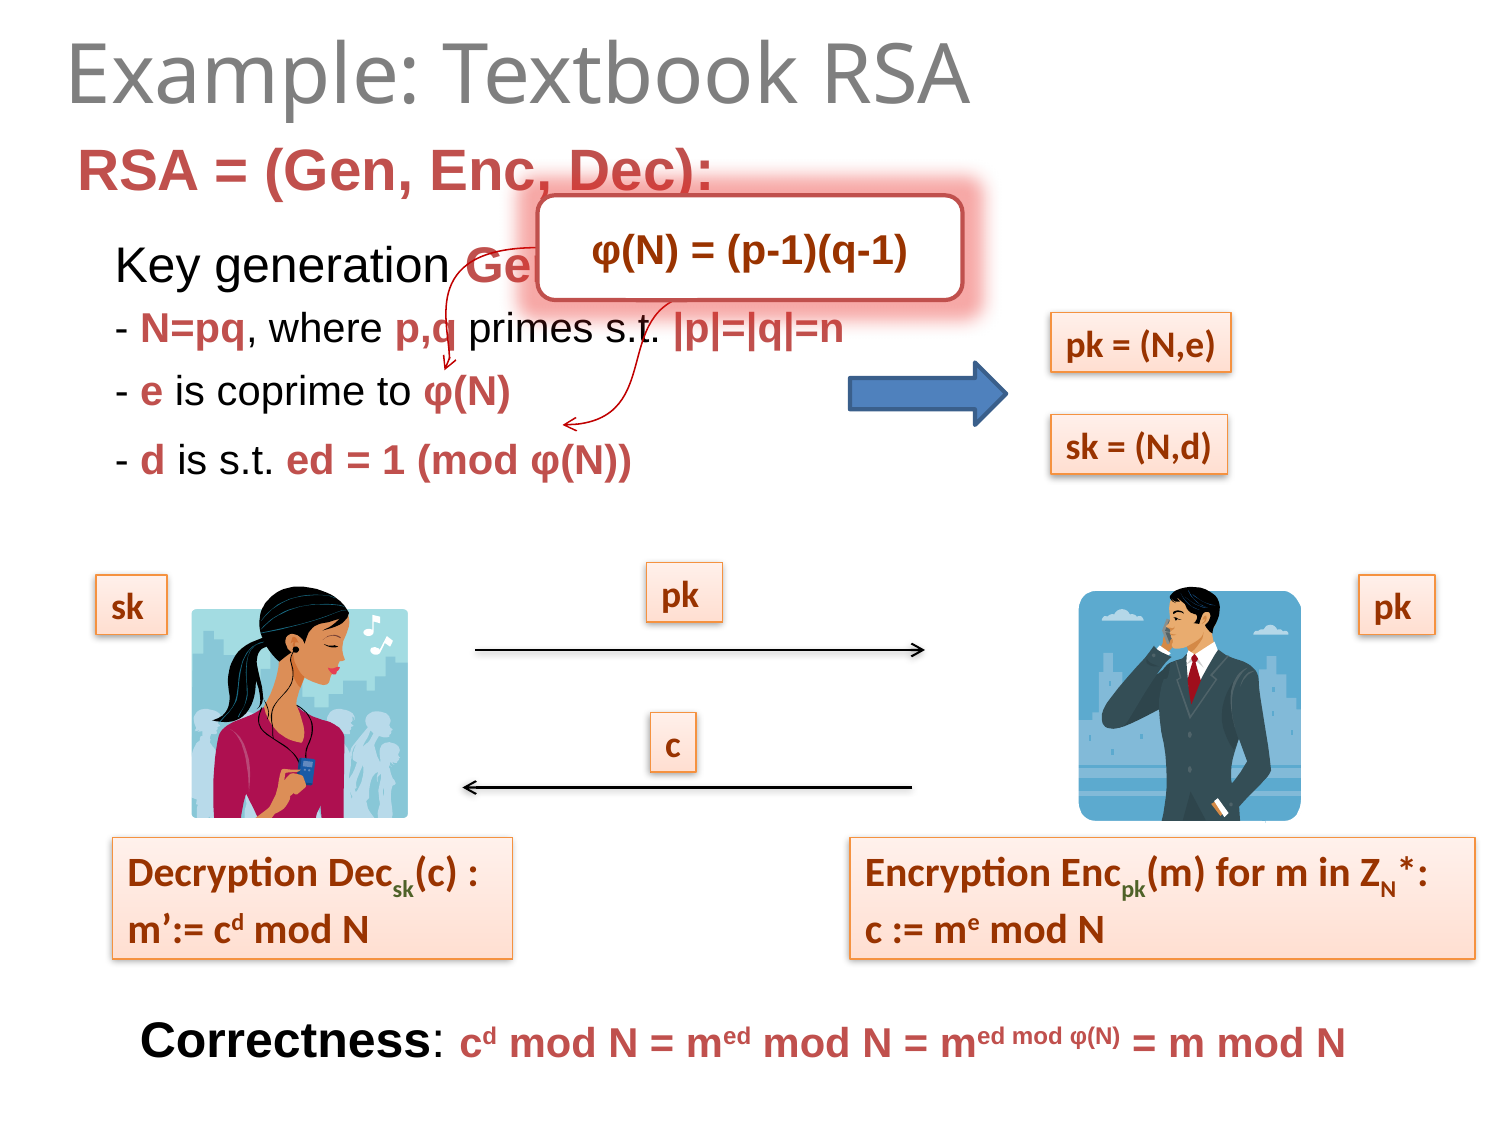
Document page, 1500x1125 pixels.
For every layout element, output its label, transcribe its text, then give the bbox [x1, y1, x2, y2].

text_box pk [543, 316, 566, 326]
text_box Example: Textbook RSA [50, 12, 1450, 128]
text_box Encryption Encpk(m) for m in ZN*: c := me mod N [849, 837, 1476, 960]
text_box φ(N) = (p-1)(q-1) [535, 193, 965, 303]
text_box Key generation Gen(1n)  (pk,sk): [99, 224, 511, 293]
picture [1074, 585, 1306, 826]
text_box - e is coprime to φ(N) [711, 356, 1175, 422]
text_box A subtlety of the definition… [512, 171, 989, 210]
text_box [572, 281, 706, 436]
text_box - e is coprime to φ(N) [99, 356, 567, 422]
text_box pk [1358, 574, 1436, 635]
text_box pk [646, 562, 723, 623]
text_box sk = (N,d) [1050, 414, 1228, 475]
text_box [444, 247, 538, 371]
text_box Decryption Decsk(c) : m’:= cd mod N [112, 837, 513, 960]
text_box [847, 360, 1009, 427]
text_box c [650, 712, 697, 773]
text_box pk [514, 224, 522, 245]
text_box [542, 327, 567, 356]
text_box pk [711, 293, 989, 326]
text_box pk = (N,e) [1050, 312, 1232, 373]
picture [187, 585, 413, 823]
text_box RSA = (Gen, Enc, Dec): [62, 125, 1375, 210]
text_box Correctness: cd mod N = med mod N = med mod φ(N) = m mod N [125, 999, 1450, 1075]
text_box - N=pq, where p,q primes s.t. |p|=|q|=n [711, 293, 1075, 356]
text_box sk [95, 574, 168, 635]
text_box - d is s.t. ed = 1 (mod φ(N)) [99, 425, 1175, 490]
text_box - N=pq, where p,q primes s.t. |p|=|q|=n [99, 293, 439, 356]
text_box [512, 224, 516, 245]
